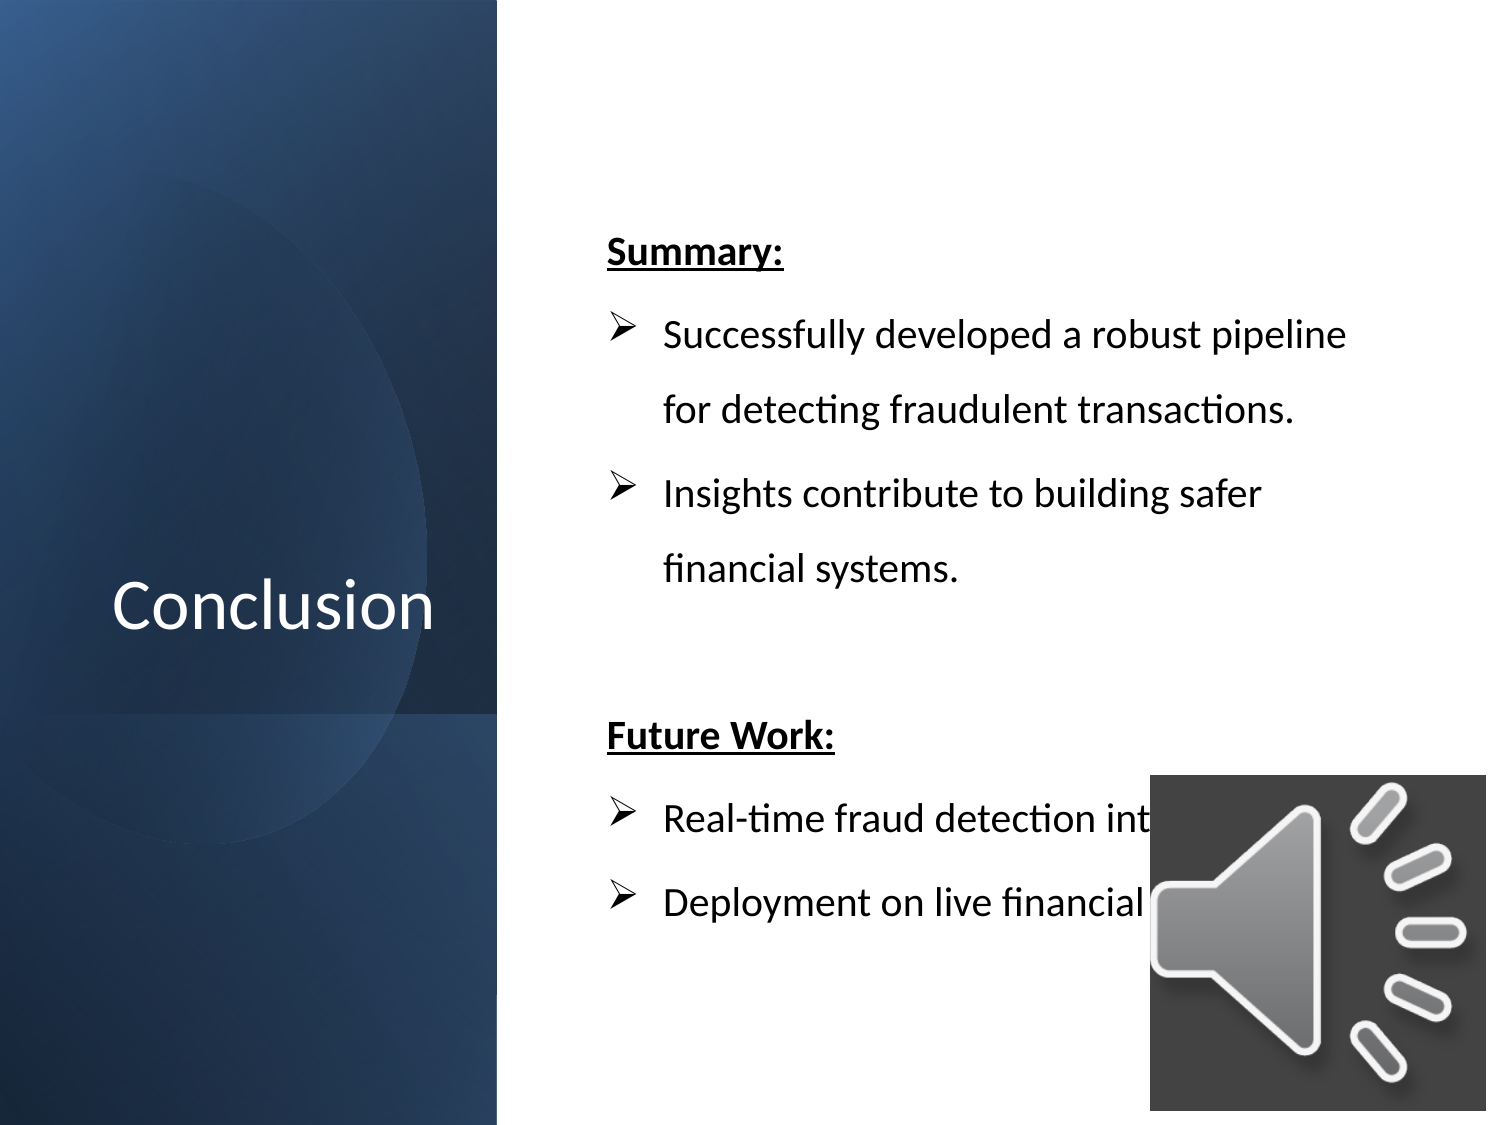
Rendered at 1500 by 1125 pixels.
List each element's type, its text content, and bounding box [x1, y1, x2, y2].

text_box [0, 0, 499, 1125]
title Conclusion [57, 96, 452, 652]
picture [1148, 773, 1487, 1112]
list Summary: Successfully developed a robust pipeline for detecting fraudulent transactions. Insights contribute to building safer financial systems. Future Work: Real-time fraud detection integration. Deployment on live financial datasets. [591, 106, 1399, 1017]
text_box [499, 0, 1500, 1125]
